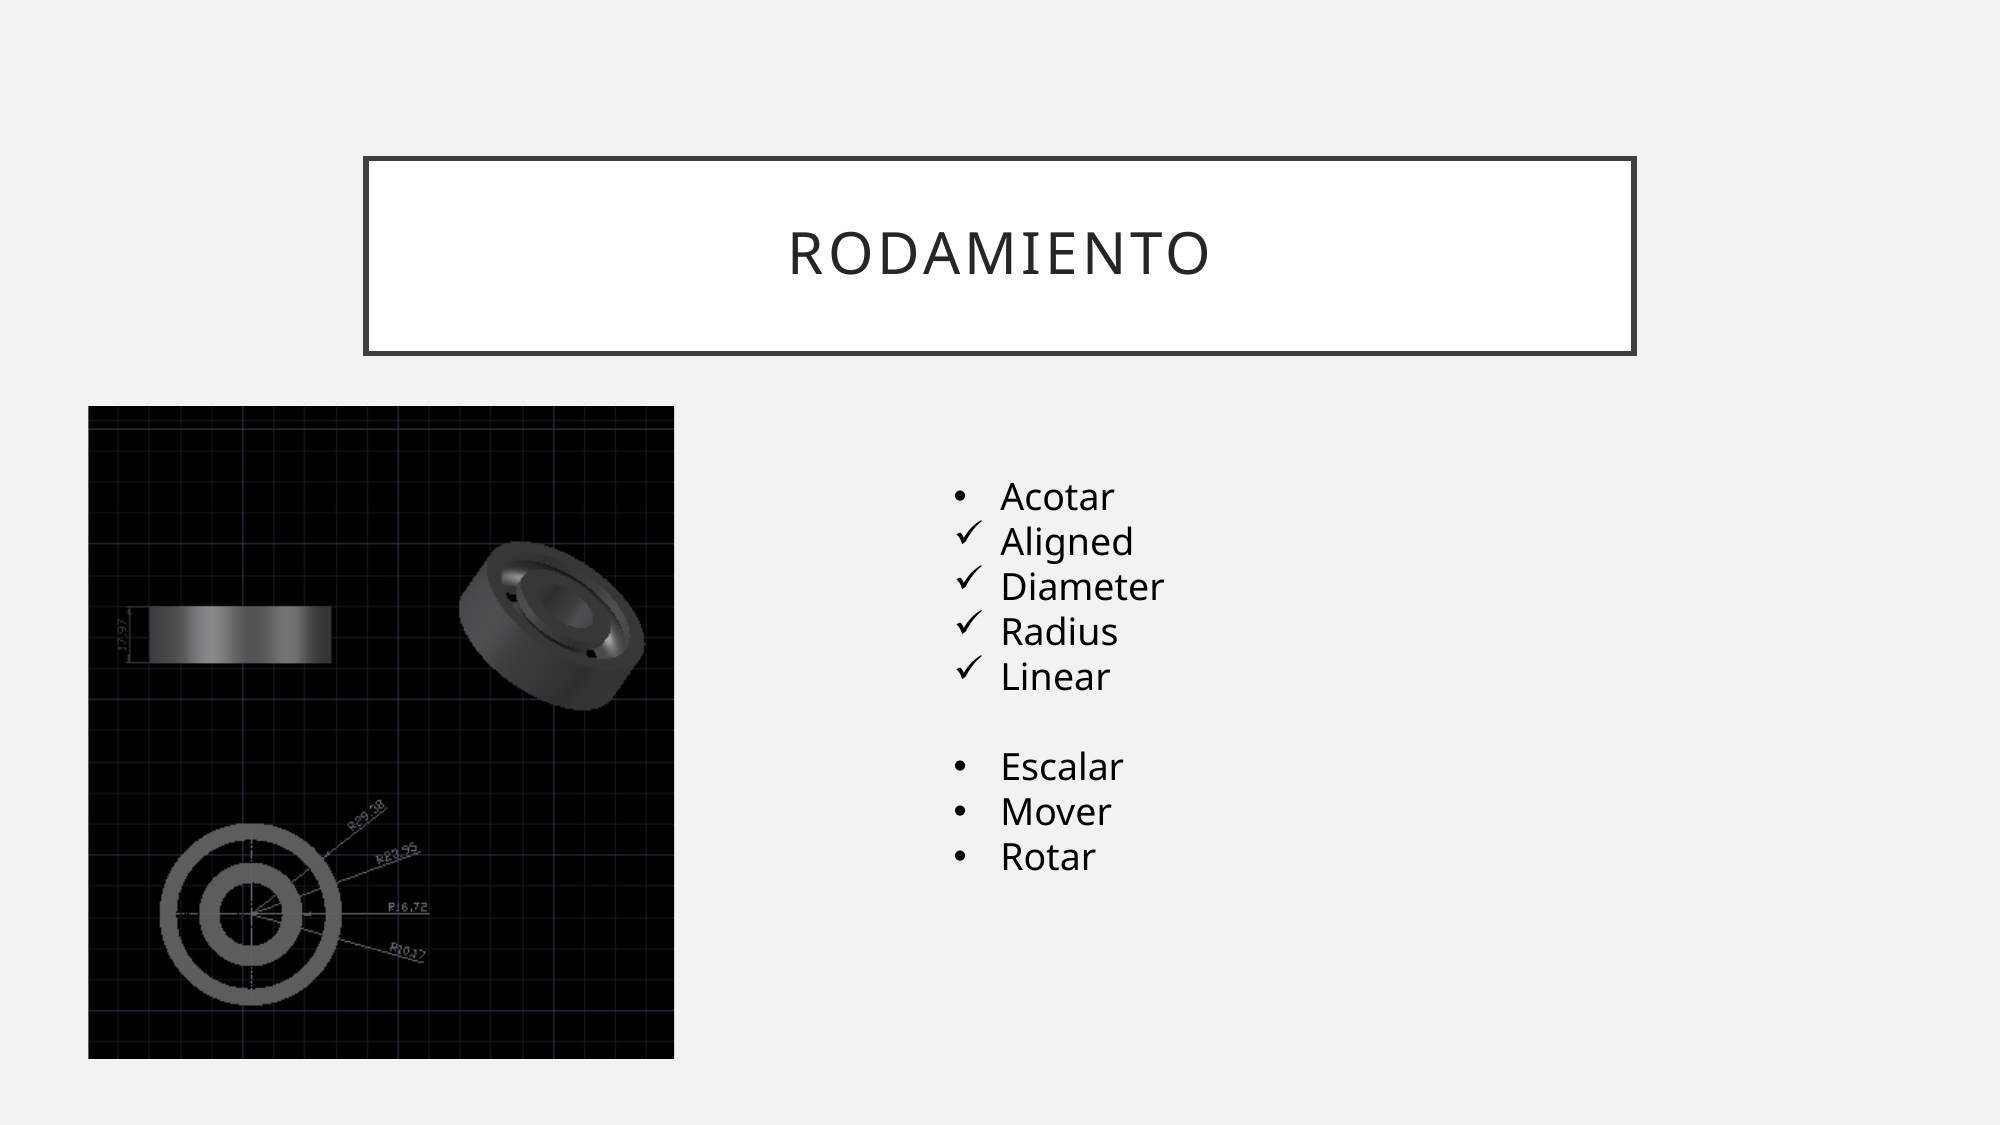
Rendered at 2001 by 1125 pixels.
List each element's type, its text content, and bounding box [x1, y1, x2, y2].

picture [88, 406, 675, 1059]
title RODAMIENTO [363, 156, 1637, 356]
text_box Acotar Aligned Diameter Radius Linear Escalar Mover Rotar [938, 465, 1666, 931]
